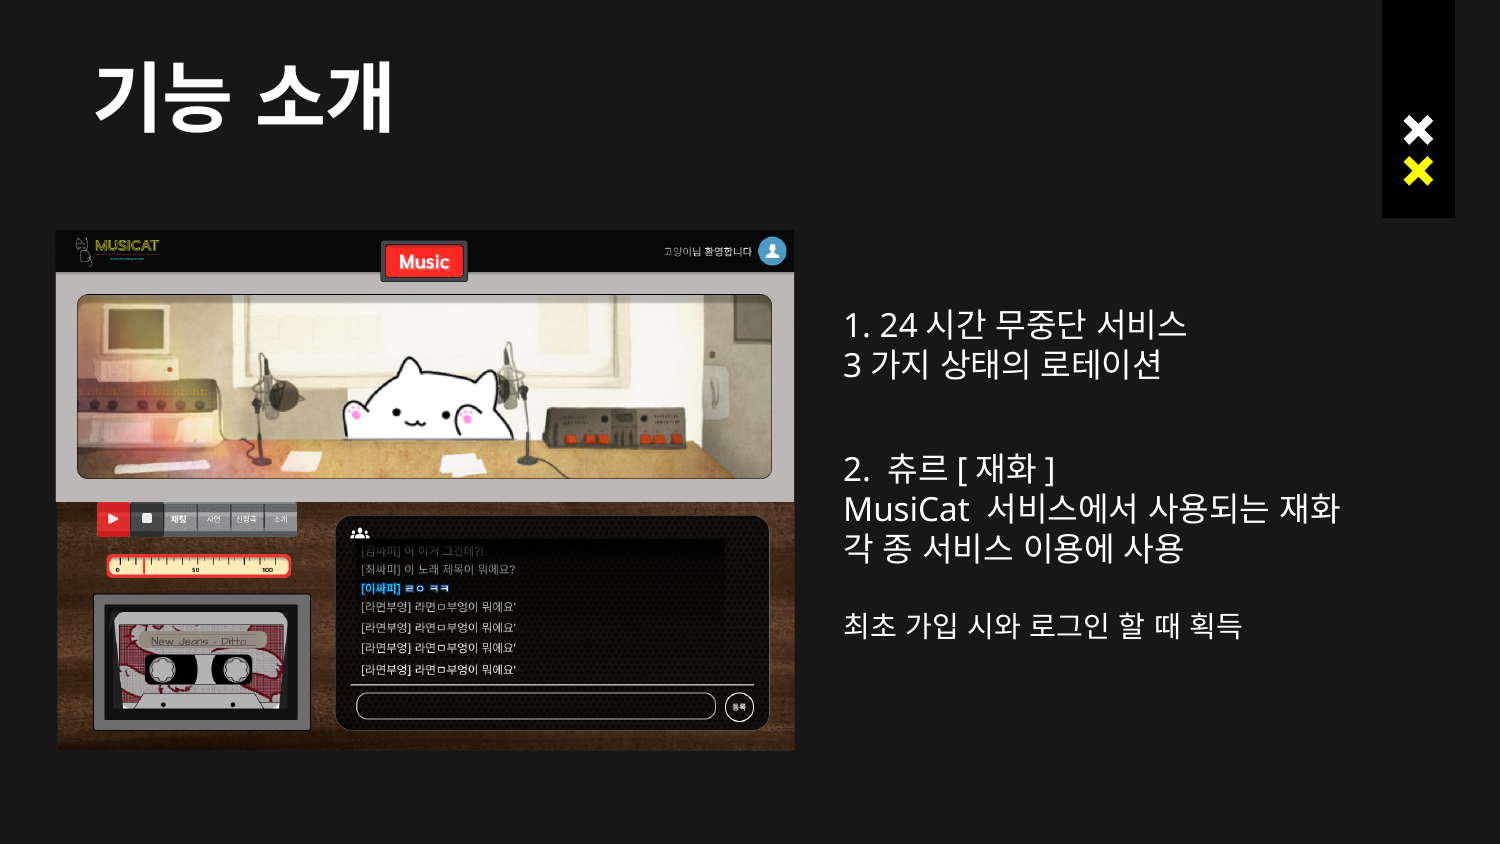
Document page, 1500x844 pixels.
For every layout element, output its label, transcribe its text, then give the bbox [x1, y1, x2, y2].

text_box 2. 츄르[재화] MusiCat 서비스에서 사용되는 재화 각 종 서비스 이용에 사용 최초 가입 시와 로그인 할 때 획득 [828, 433, 1418, 672]
text_box 1. 24시간 무중단 서비스 3가지 상태의 로테이션 [828, 289, 1418, 422]
title 기능 소개 [77, 34, 1407, 153]
picture [53, 230, 796, 752]
